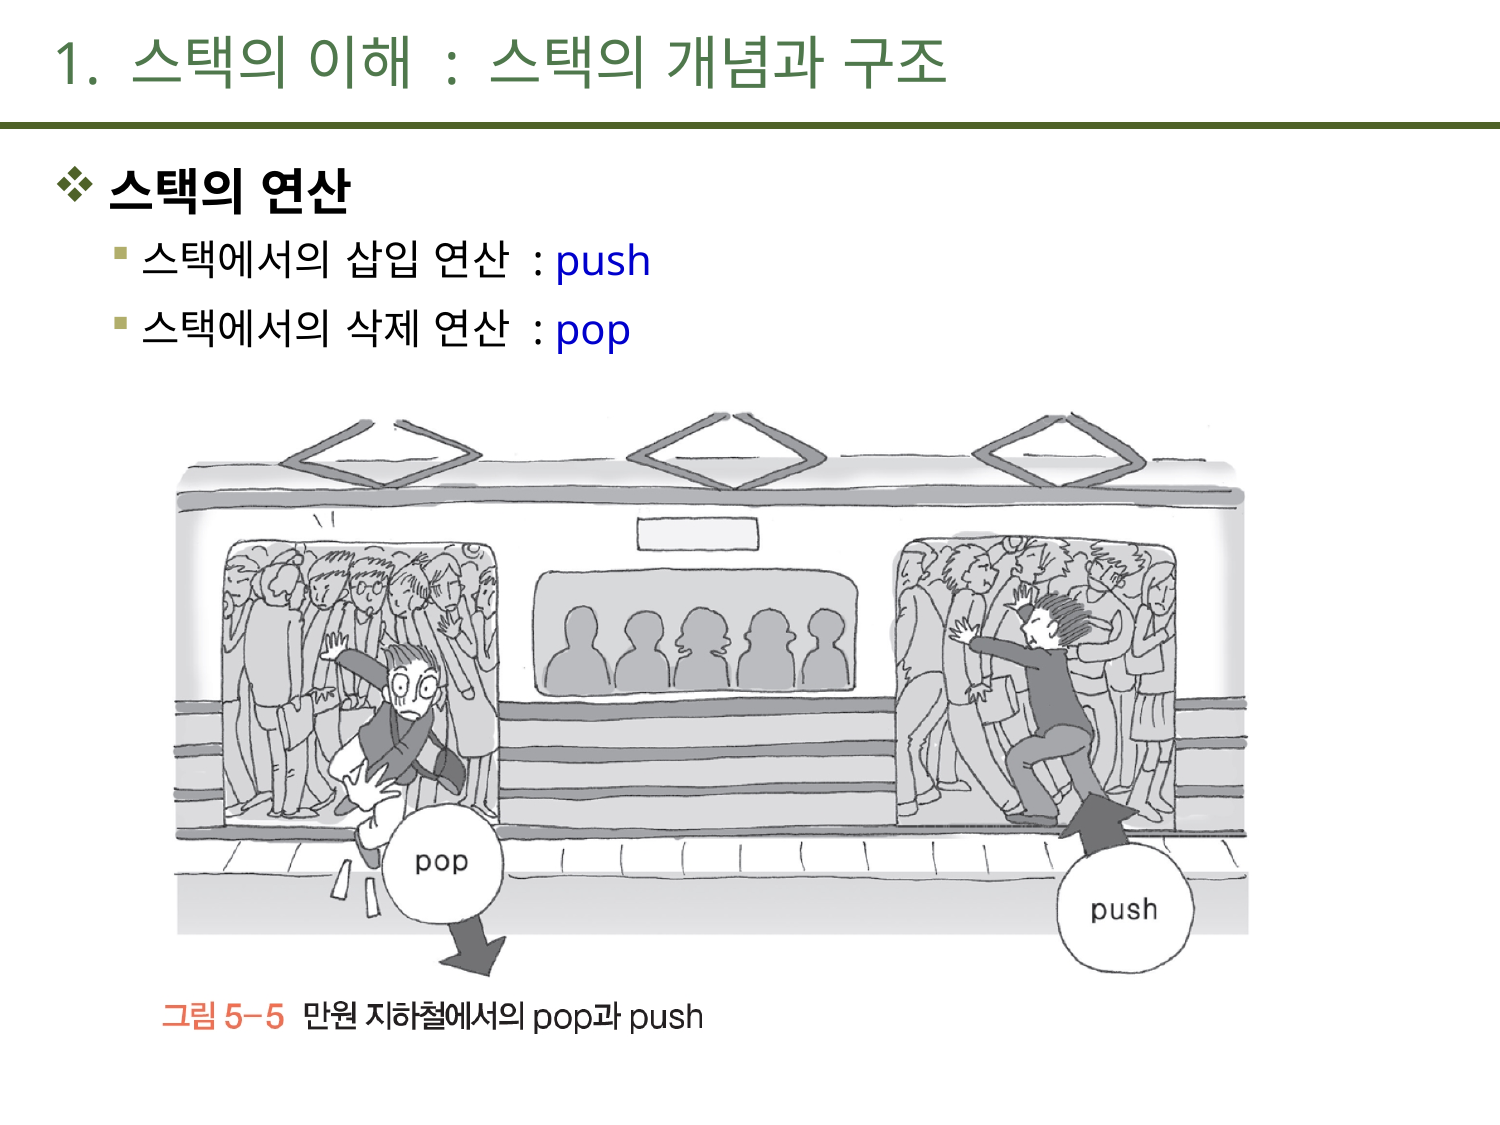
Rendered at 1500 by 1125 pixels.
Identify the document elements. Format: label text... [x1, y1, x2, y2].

list 스택의 연산 스택에서의 삽입 연산 : push 스택에서의 삭제 연산 : pop [37, 152, 1463, 1091]
title 1. 스택의 이해 : 스택의 개념과 구조 [37, 13, 1278, 109]
picture [147, 397, 1262, 1038]
